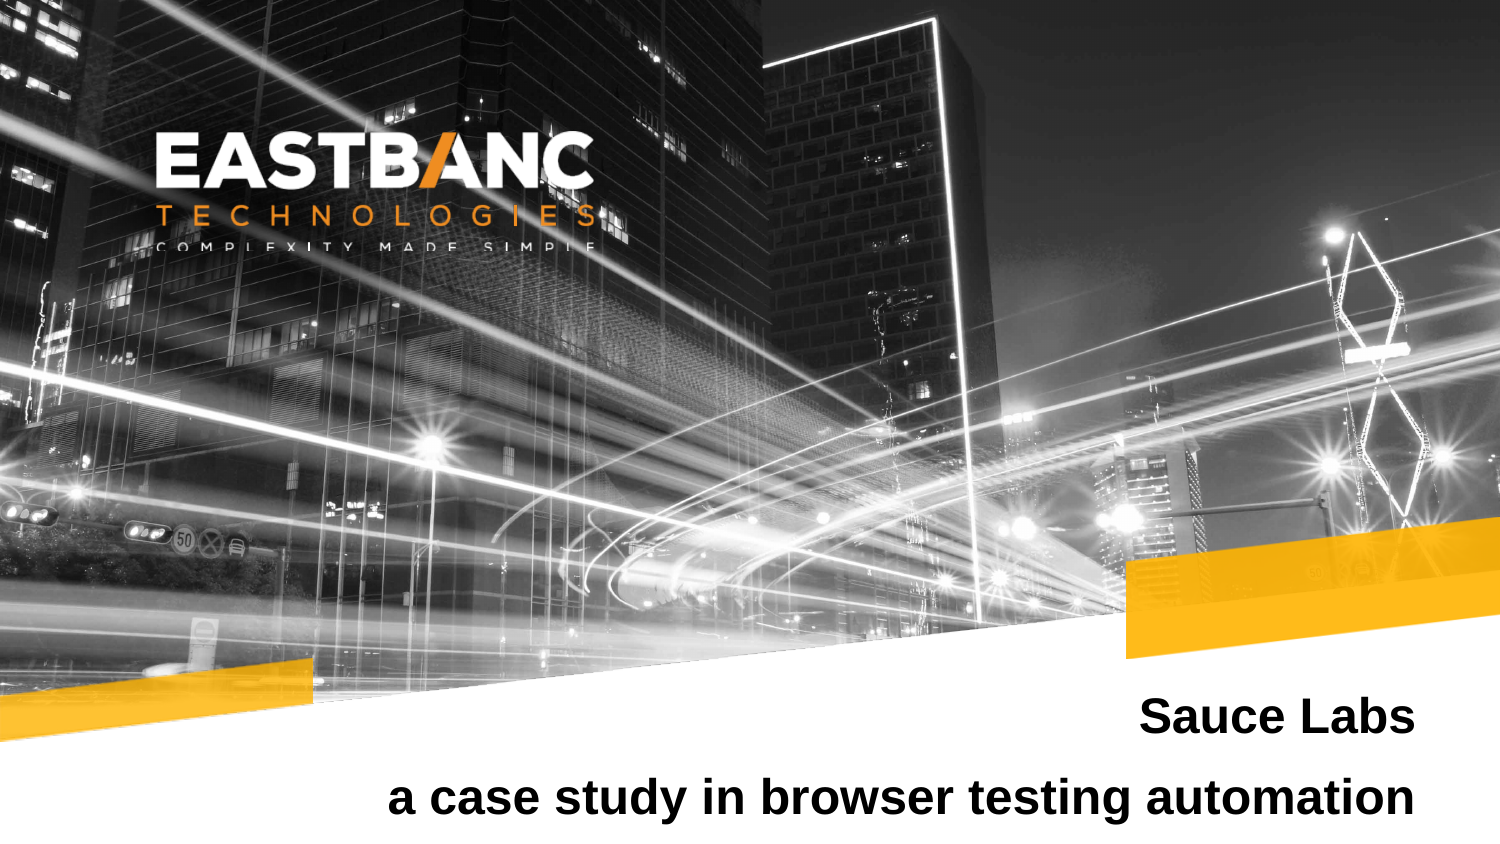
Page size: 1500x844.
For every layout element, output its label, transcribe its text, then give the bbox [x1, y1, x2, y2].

list Sauce Labs a case study in browser testing automation [368, 676, 1432, 834]
picture [0, 0, 1500, 844]
